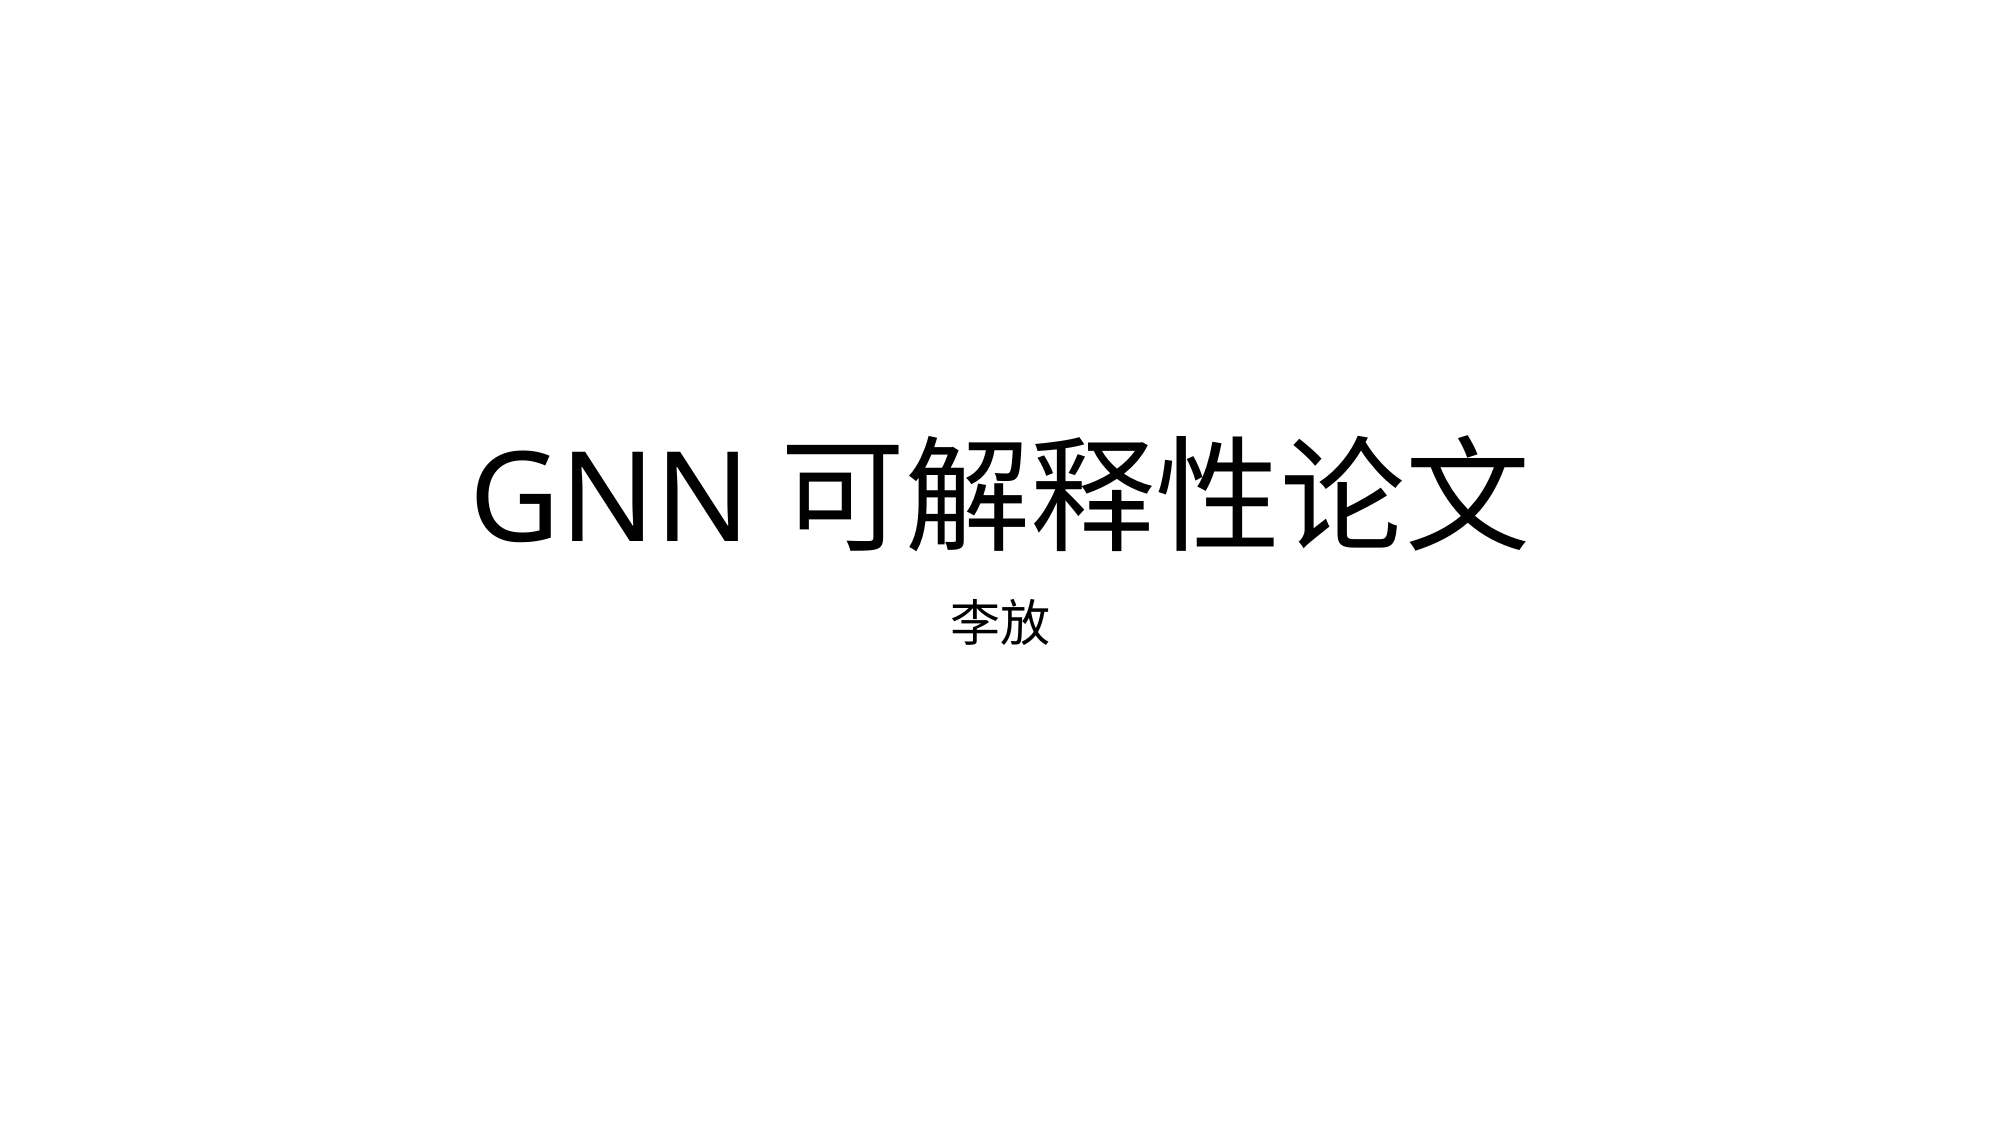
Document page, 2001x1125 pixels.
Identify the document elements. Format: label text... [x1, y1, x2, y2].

subtitle 李放 [249, 590, 1750, 863]
title GNN可解释性论文 [249, 184, 1750, 576]
